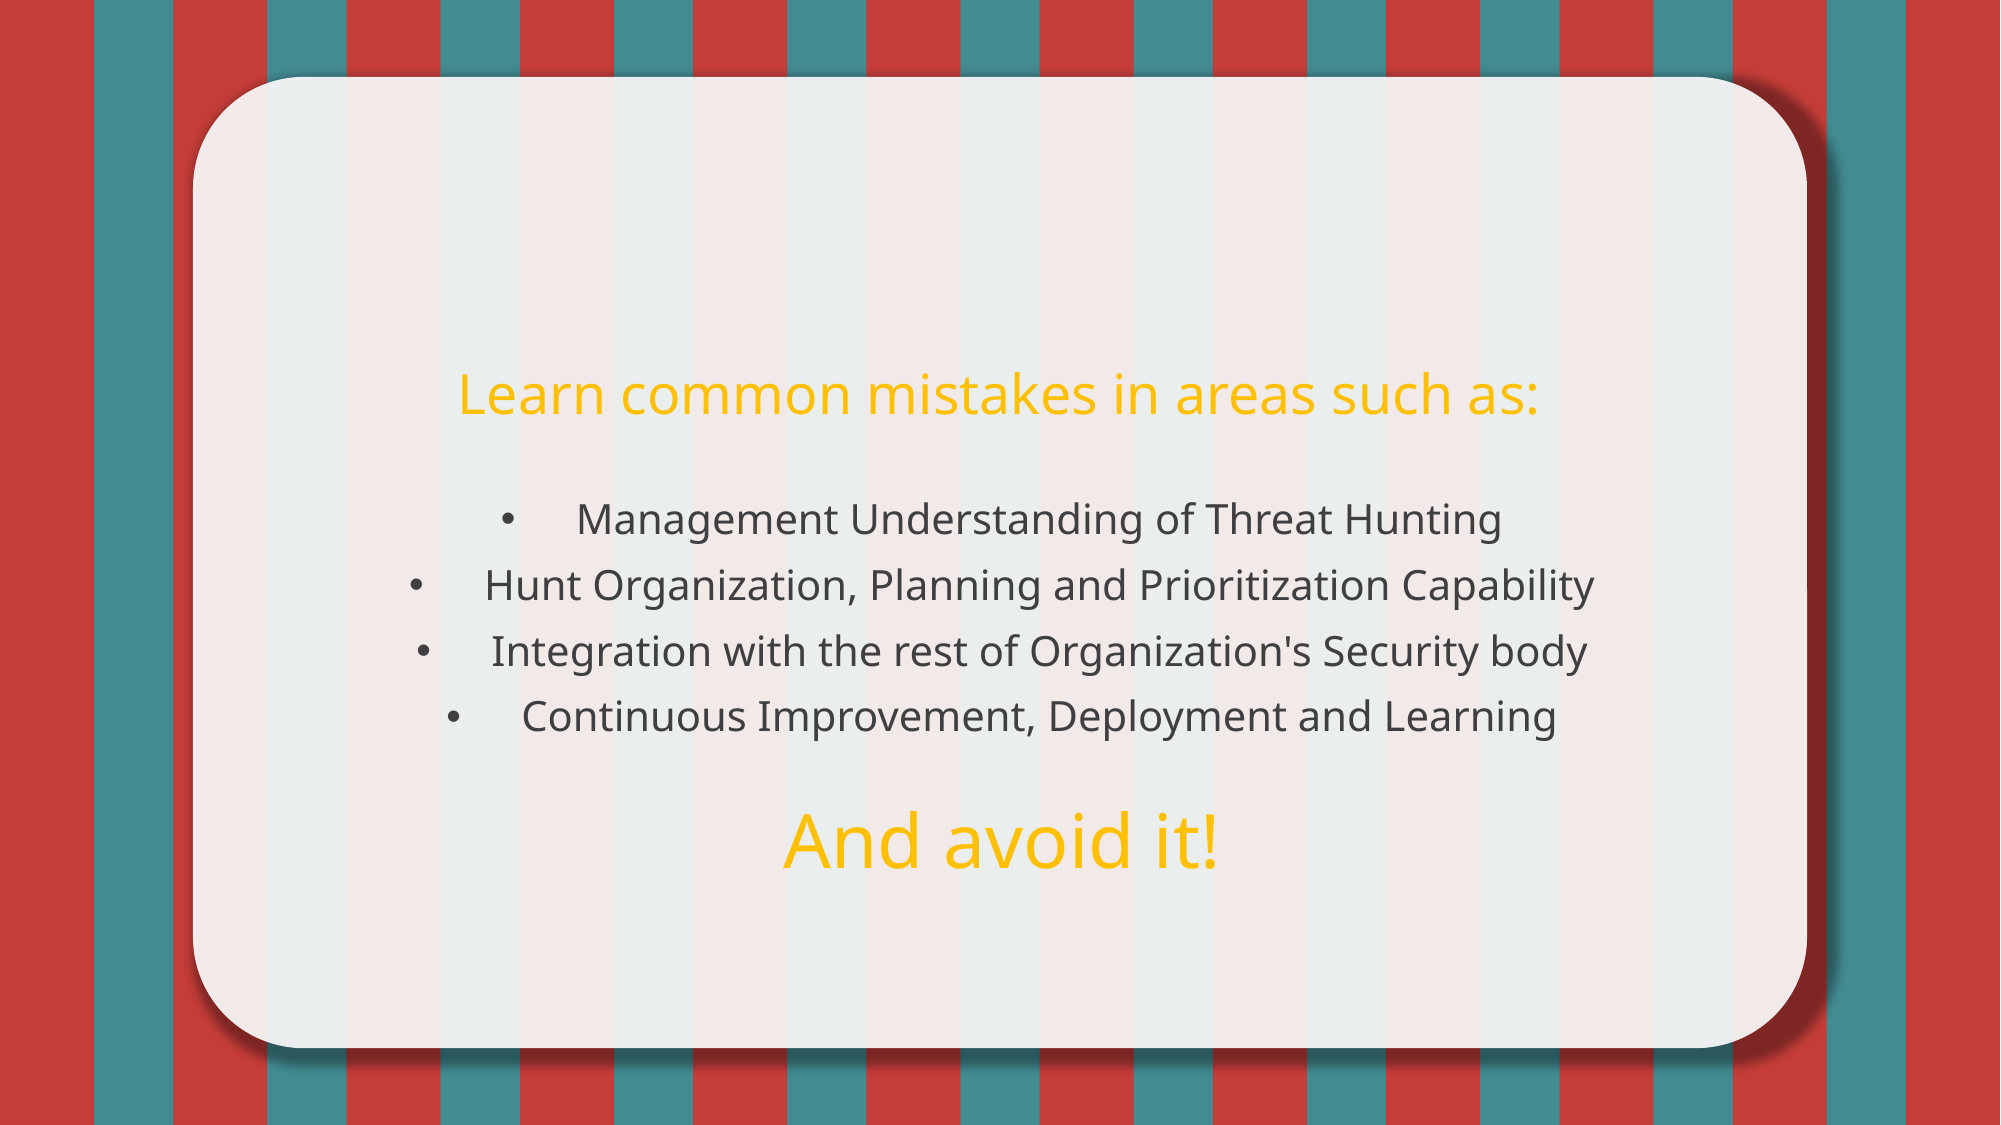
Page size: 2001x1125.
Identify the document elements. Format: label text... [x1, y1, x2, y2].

title Learn common mistakes in areas such as: [388, 321, 1612, 442]
text_box Management Understanding of Threat Hunting Hunt Organization, Planning and Prioritization Capability Integration with the rest of Organization's Security body Continuous Improvement, Deployment and Learning [220, 490, 1784, 840]
text_box And avoid it! [391, 779, 1614, 900]
